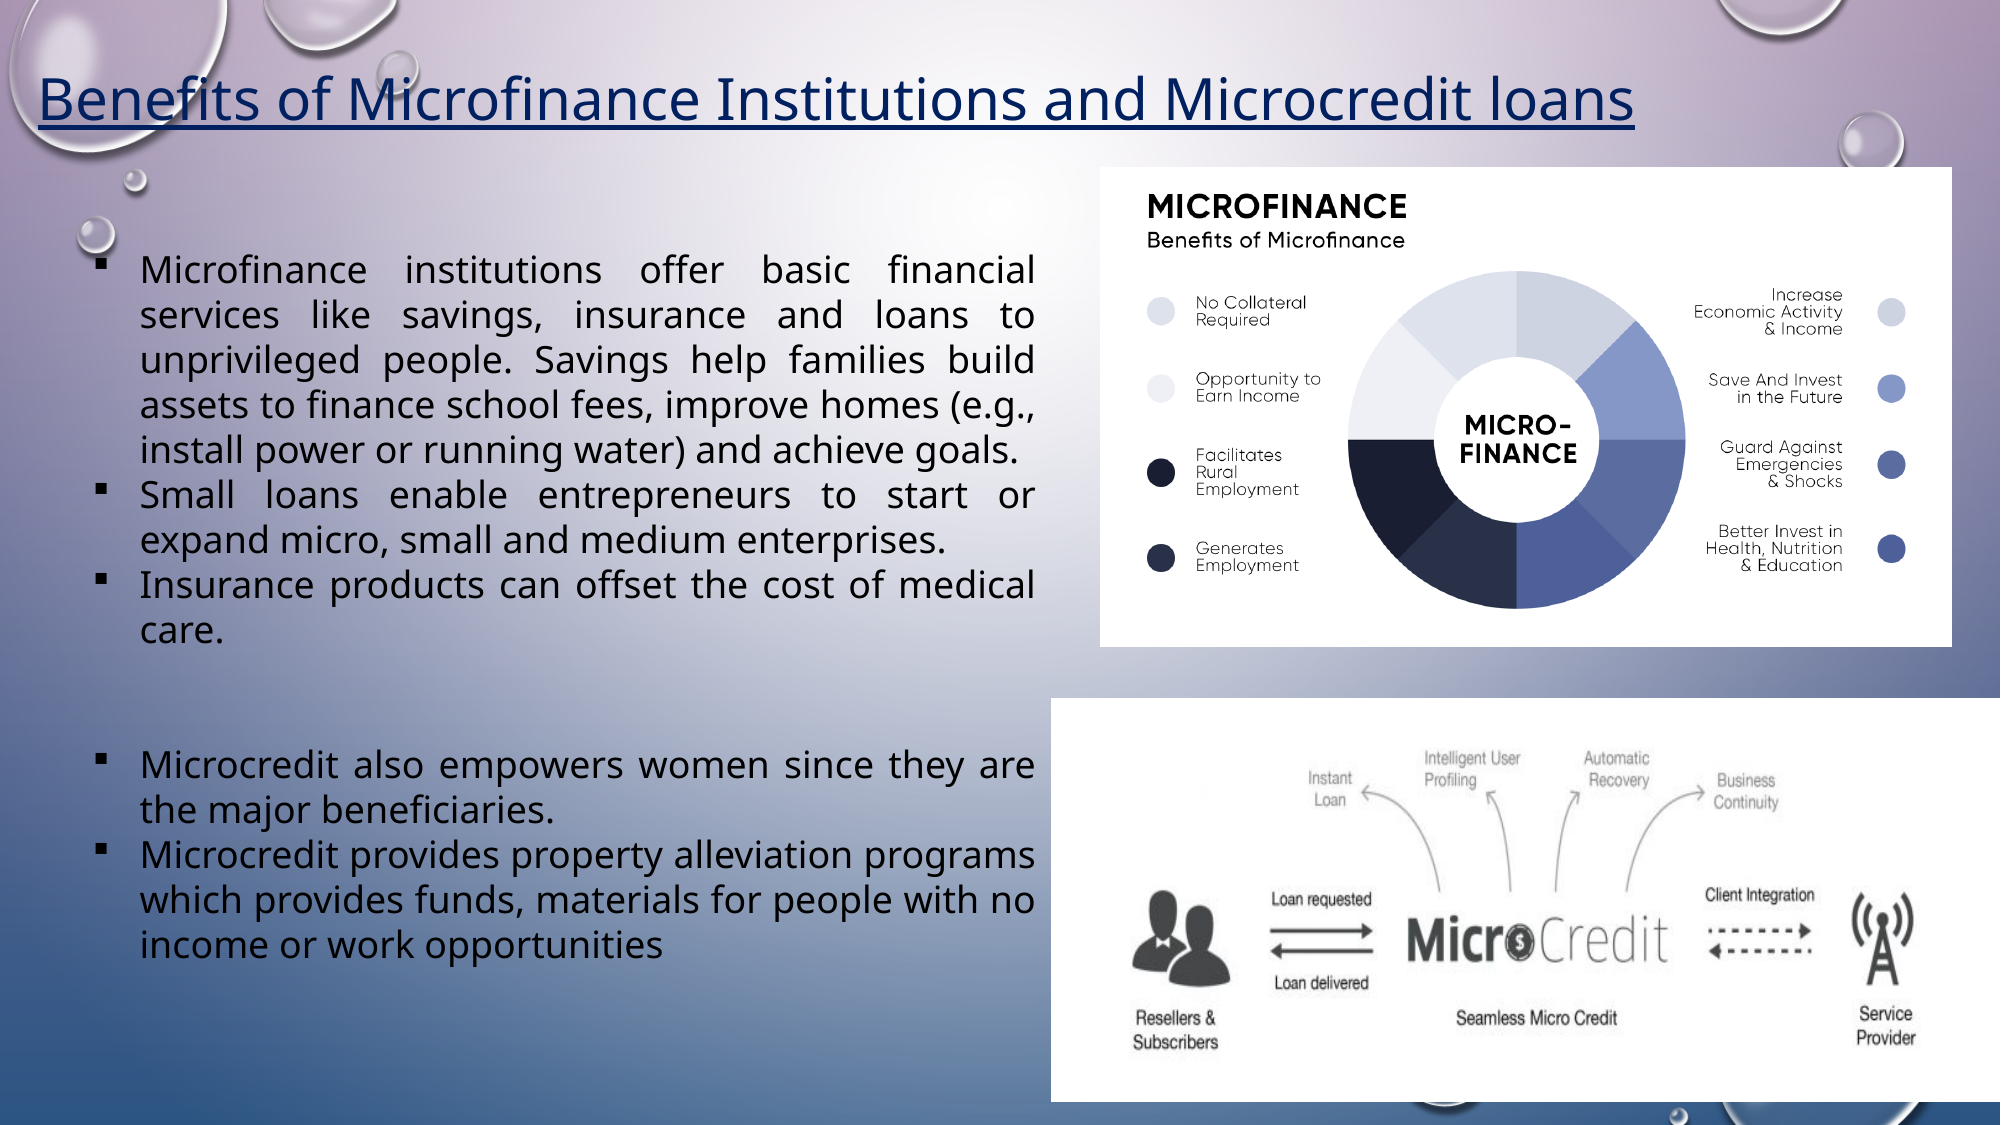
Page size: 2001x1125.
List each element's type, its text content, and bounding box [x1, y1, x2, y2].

picture [0, 0, 2000, 1125]
text_box Benefits of Microfinance Institutions and Microcredit loans [22, 55, 2000, 140]
text_box Microfinance institutions offer basic financial services like savings, insurance and loans to unprivileged people. Savings help families build assets to finance school fees, improve homes (e.g., install power or running water) and achieve goals. Small loans enable entrepreneurs to start or expand micro, small and medium enterprises. Insurance products can offset the cost of medical care. Microcredit also empowers women since they are the major beneficiaries. Microcredit provides property alleviation programs which provides funds, materials for people with no income or work opportunities [78, 238, 1052, 1019]
